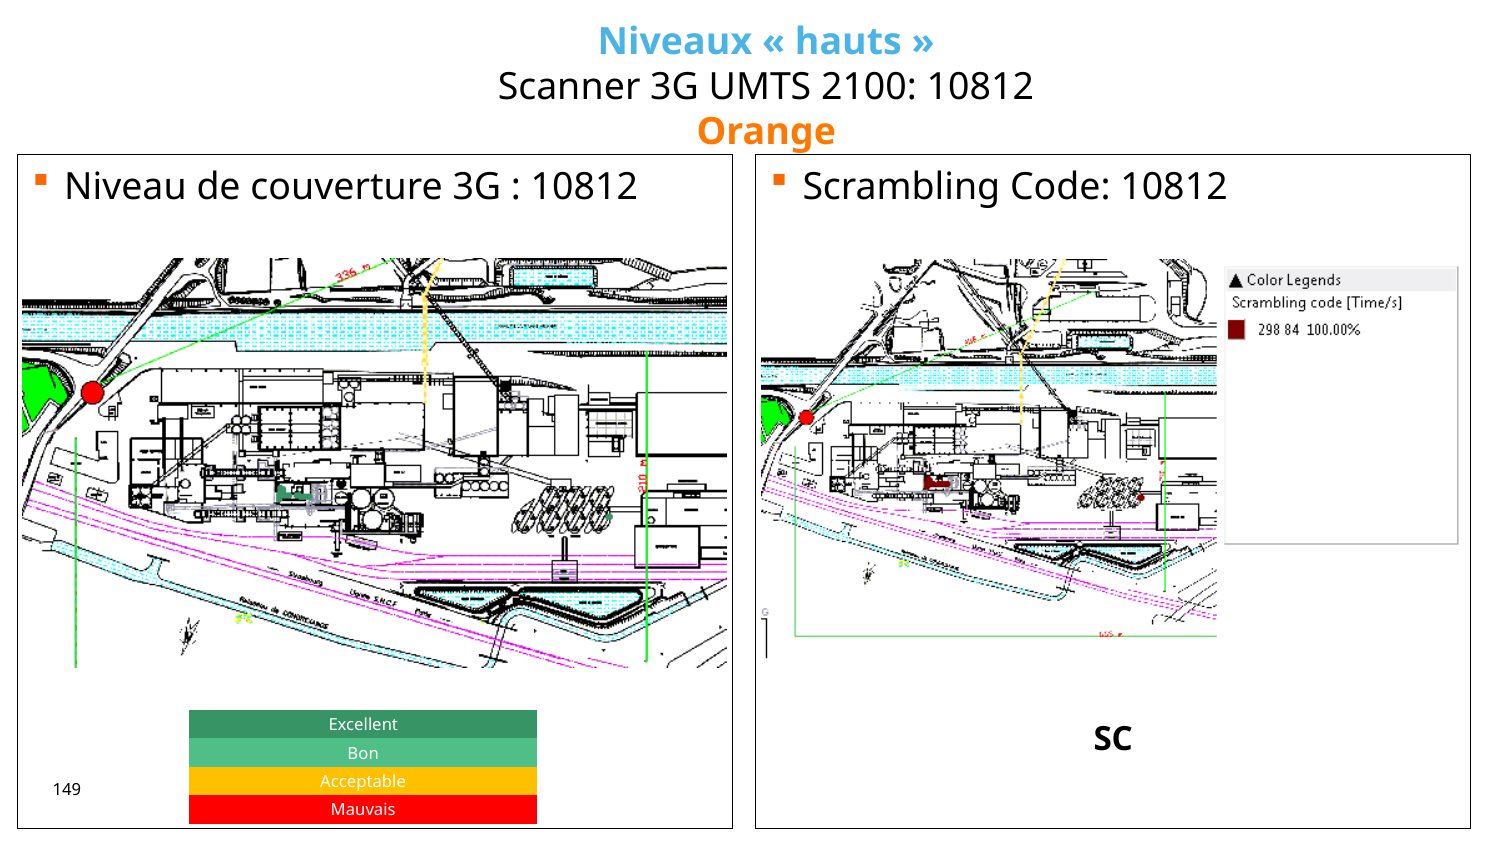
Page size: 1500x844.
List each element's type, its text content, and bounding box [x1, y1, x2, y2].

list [761, 259, 1466, 667]
text_box Niveau de couverture 3G : 10812 [17, 154, 733, 293]
table_cell Bon [189, 738, 537, 767]
table_cell Acceptable [189, 767, 537, 795]
text_box [732, 293, 756, 551]
table_header Excellent [189, 710, 537, 738]
text_box Scrambling Code: 10812 SC [755, 154, 1471, 829]
text_box Niveau de couverture 3G : 10812 [17, 551, 733, 829]
table_cell Mauvais [189, 795, 537, 824]
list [22, 258, 727, 668]
text_box Niveaux « hauts » Scanner 3G UMTS 2100: 10812 Orange [187, 9, 1346, 125]
